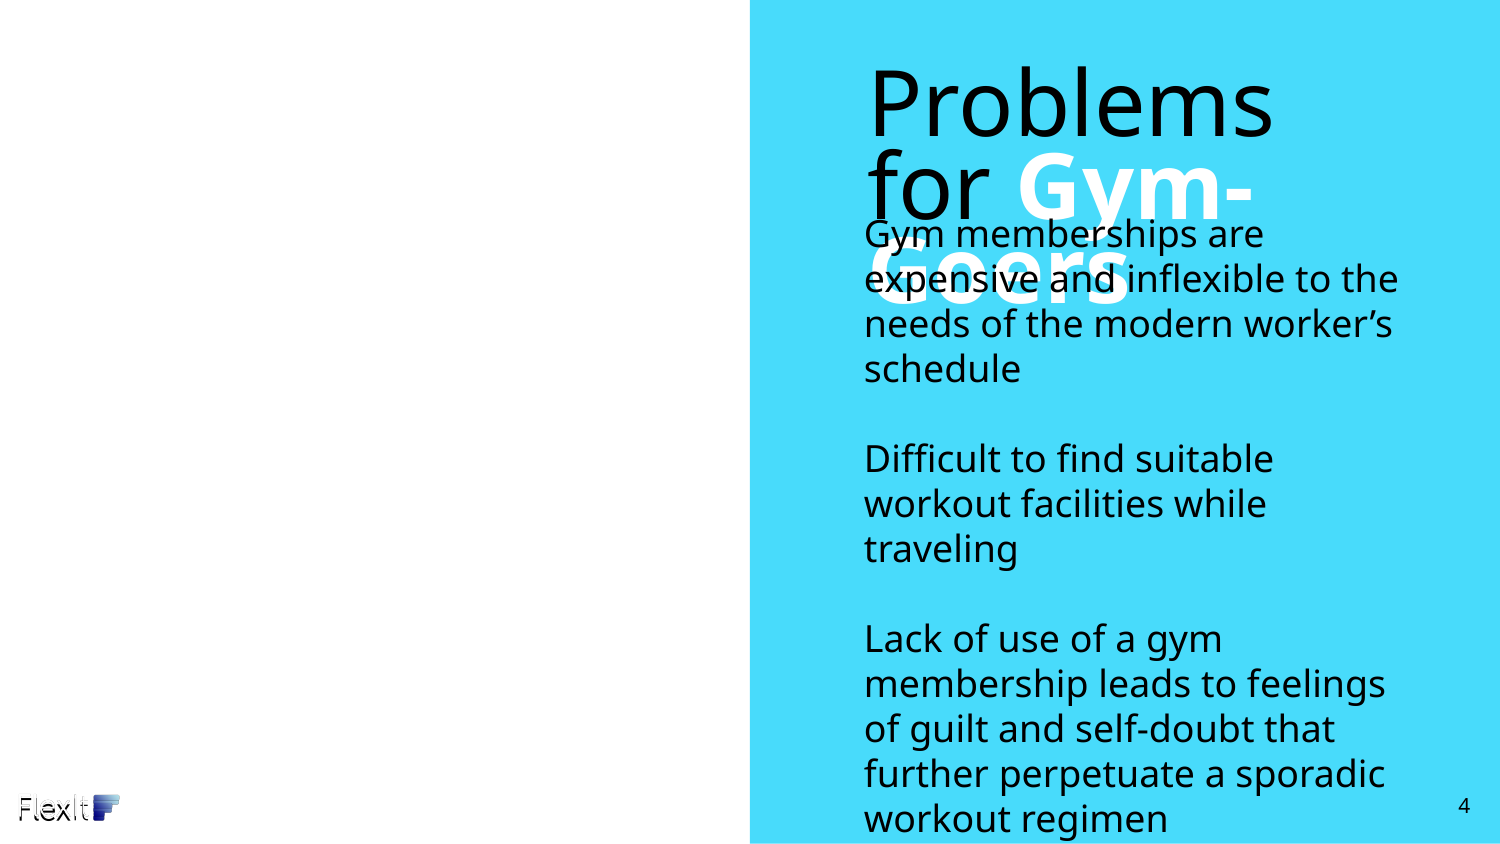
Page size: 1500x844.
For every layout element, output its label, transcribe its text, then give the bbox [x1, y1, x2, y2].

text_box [848, 56, 1437, 788]
slide_number 4 [1425, 787, 1485, 827]
picture [12, 787, 122, 832]
text_box [749, 0, 1500, 844]
